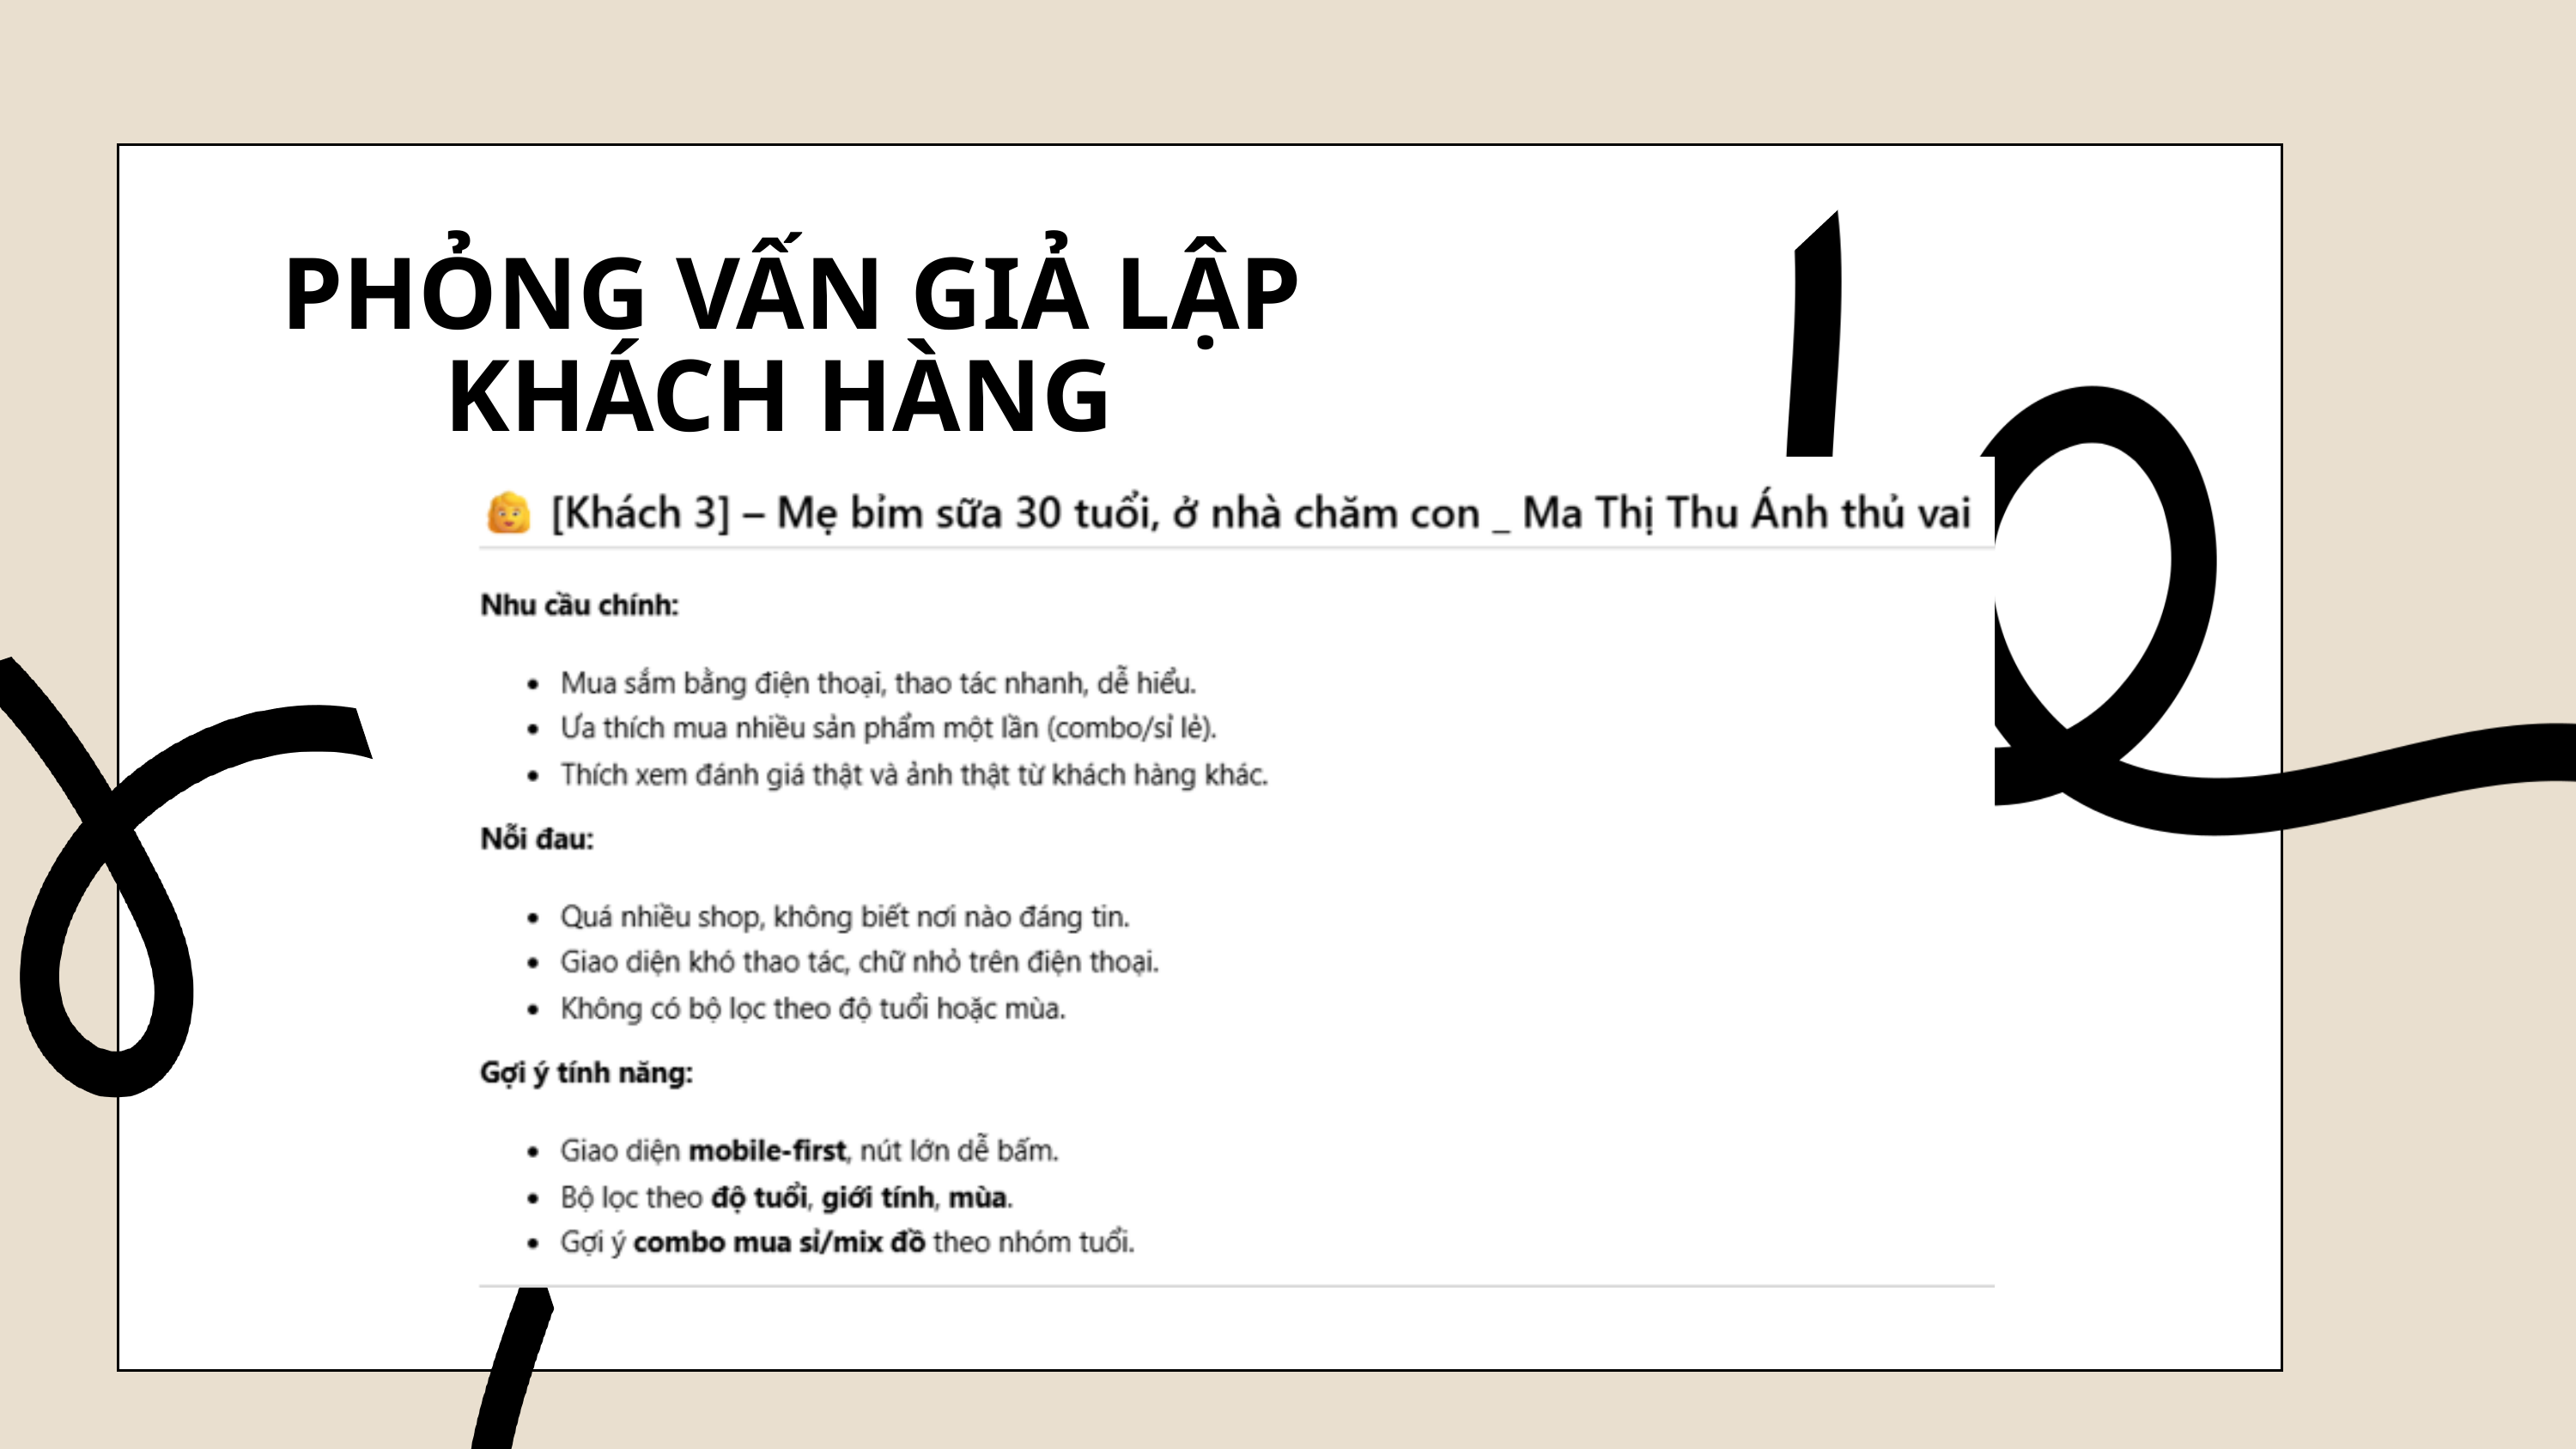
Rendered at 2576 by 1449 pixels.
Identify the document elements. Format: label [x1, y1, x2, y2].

text_box [0, 623, 601, 1449]
text_box [117, 144, 2282, 1371]
text_box [1910, 0, 2576, 1449]
